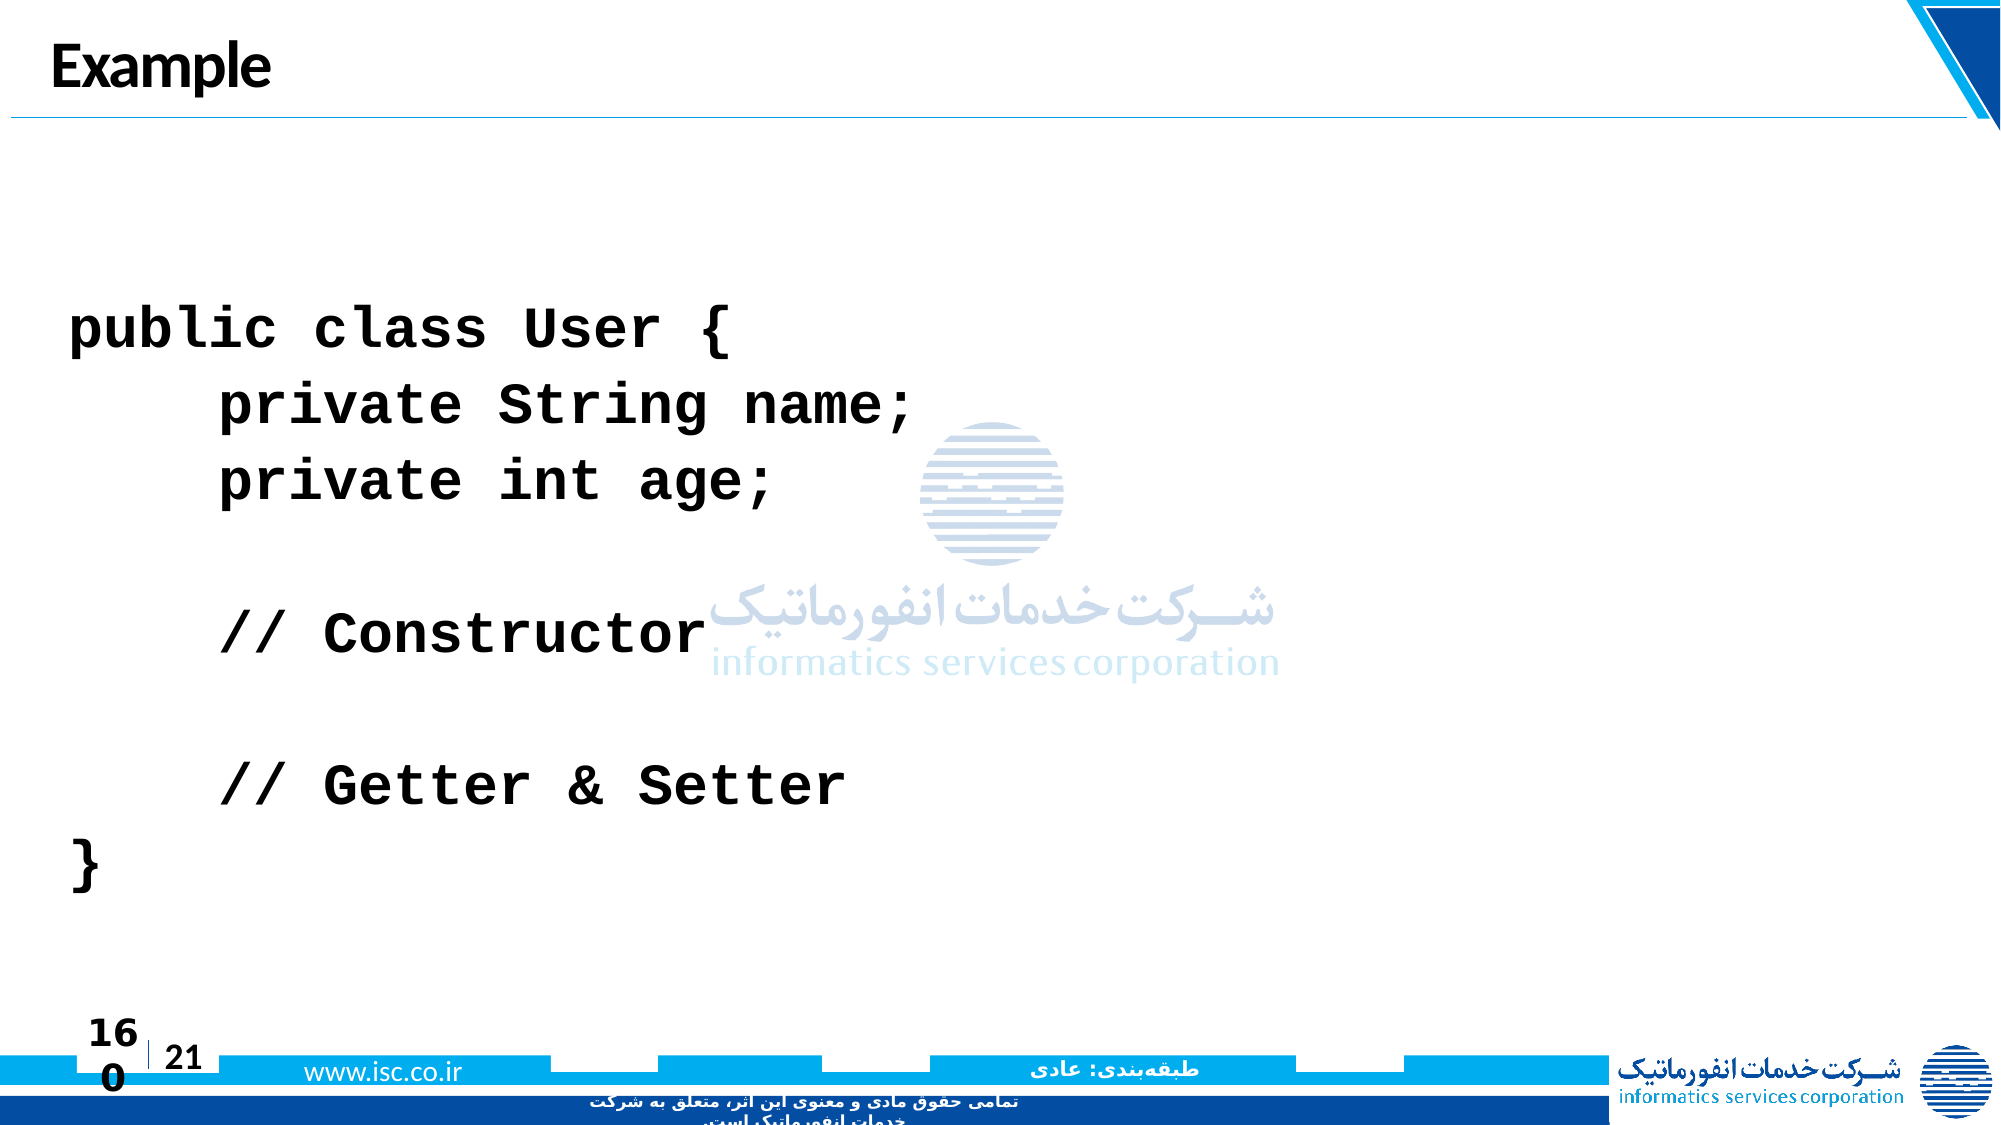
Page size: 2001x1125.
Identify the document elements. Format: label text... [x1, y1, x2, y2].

picture [1610, 1040, 1995, 1121]
title Example [35, 25, 1900, 97]
text_box public class User { private String name; private int age; // Constructor // Getter & Setter } [35, 281, 1968, 968]
